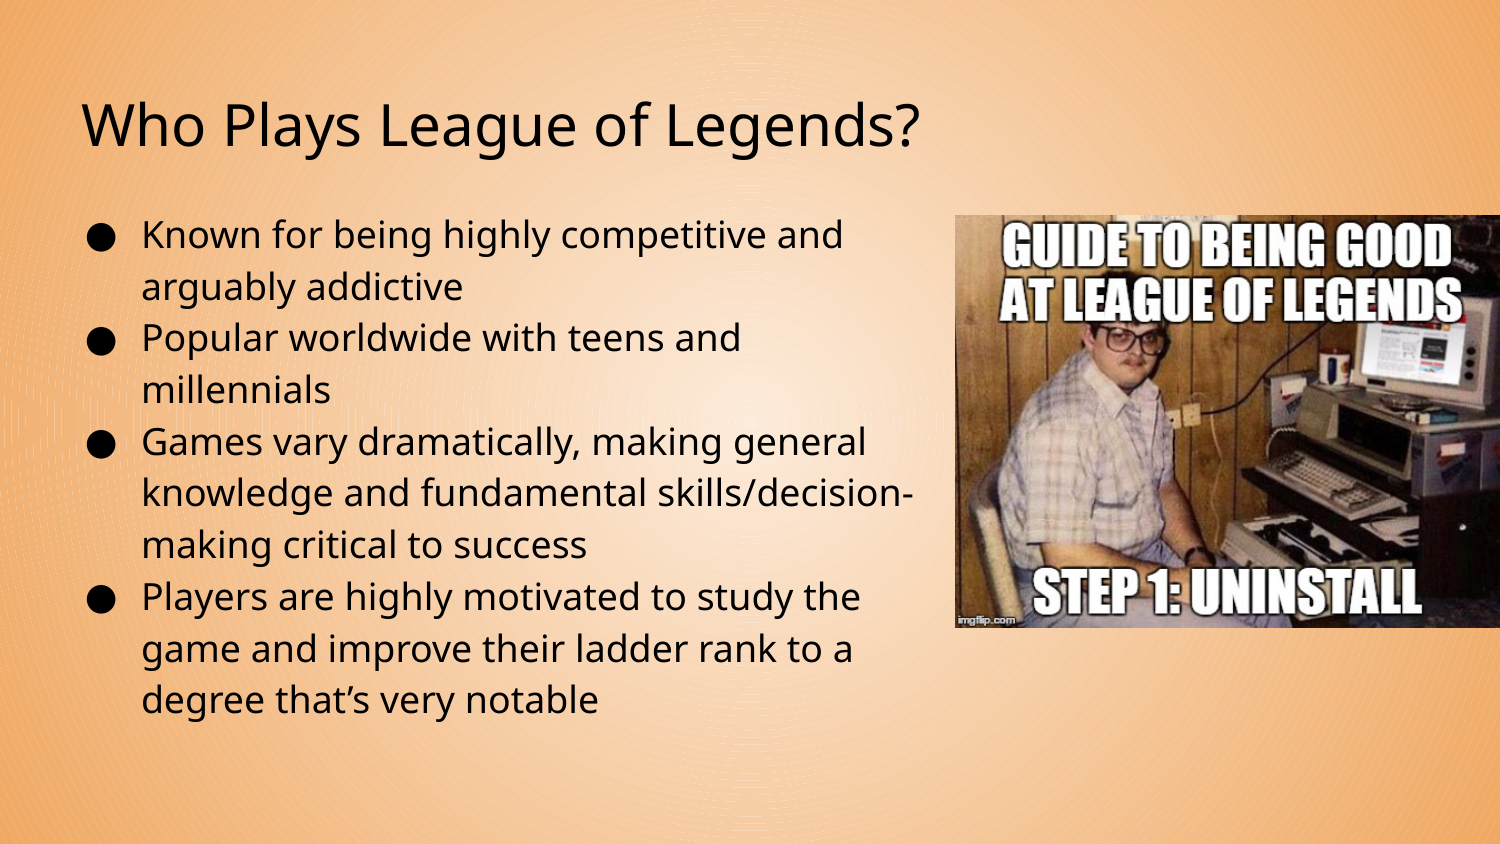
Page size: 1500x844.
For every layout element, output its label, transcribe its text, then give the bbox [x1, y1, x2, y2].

list Known for being highly competitive and arguably addictive Popular worldwide with teens and millennials Games vary dramatically, making general knowledge and fundamental skills/decision-making critical to success Players are highly motivated to study the game and improve their ladder rank to a degree that’s very notable [51, 189, 956, 750]
picture [955, 215, 1500, 629]
title Who Plays League of Legends? [51, 72, 1449, 167]
